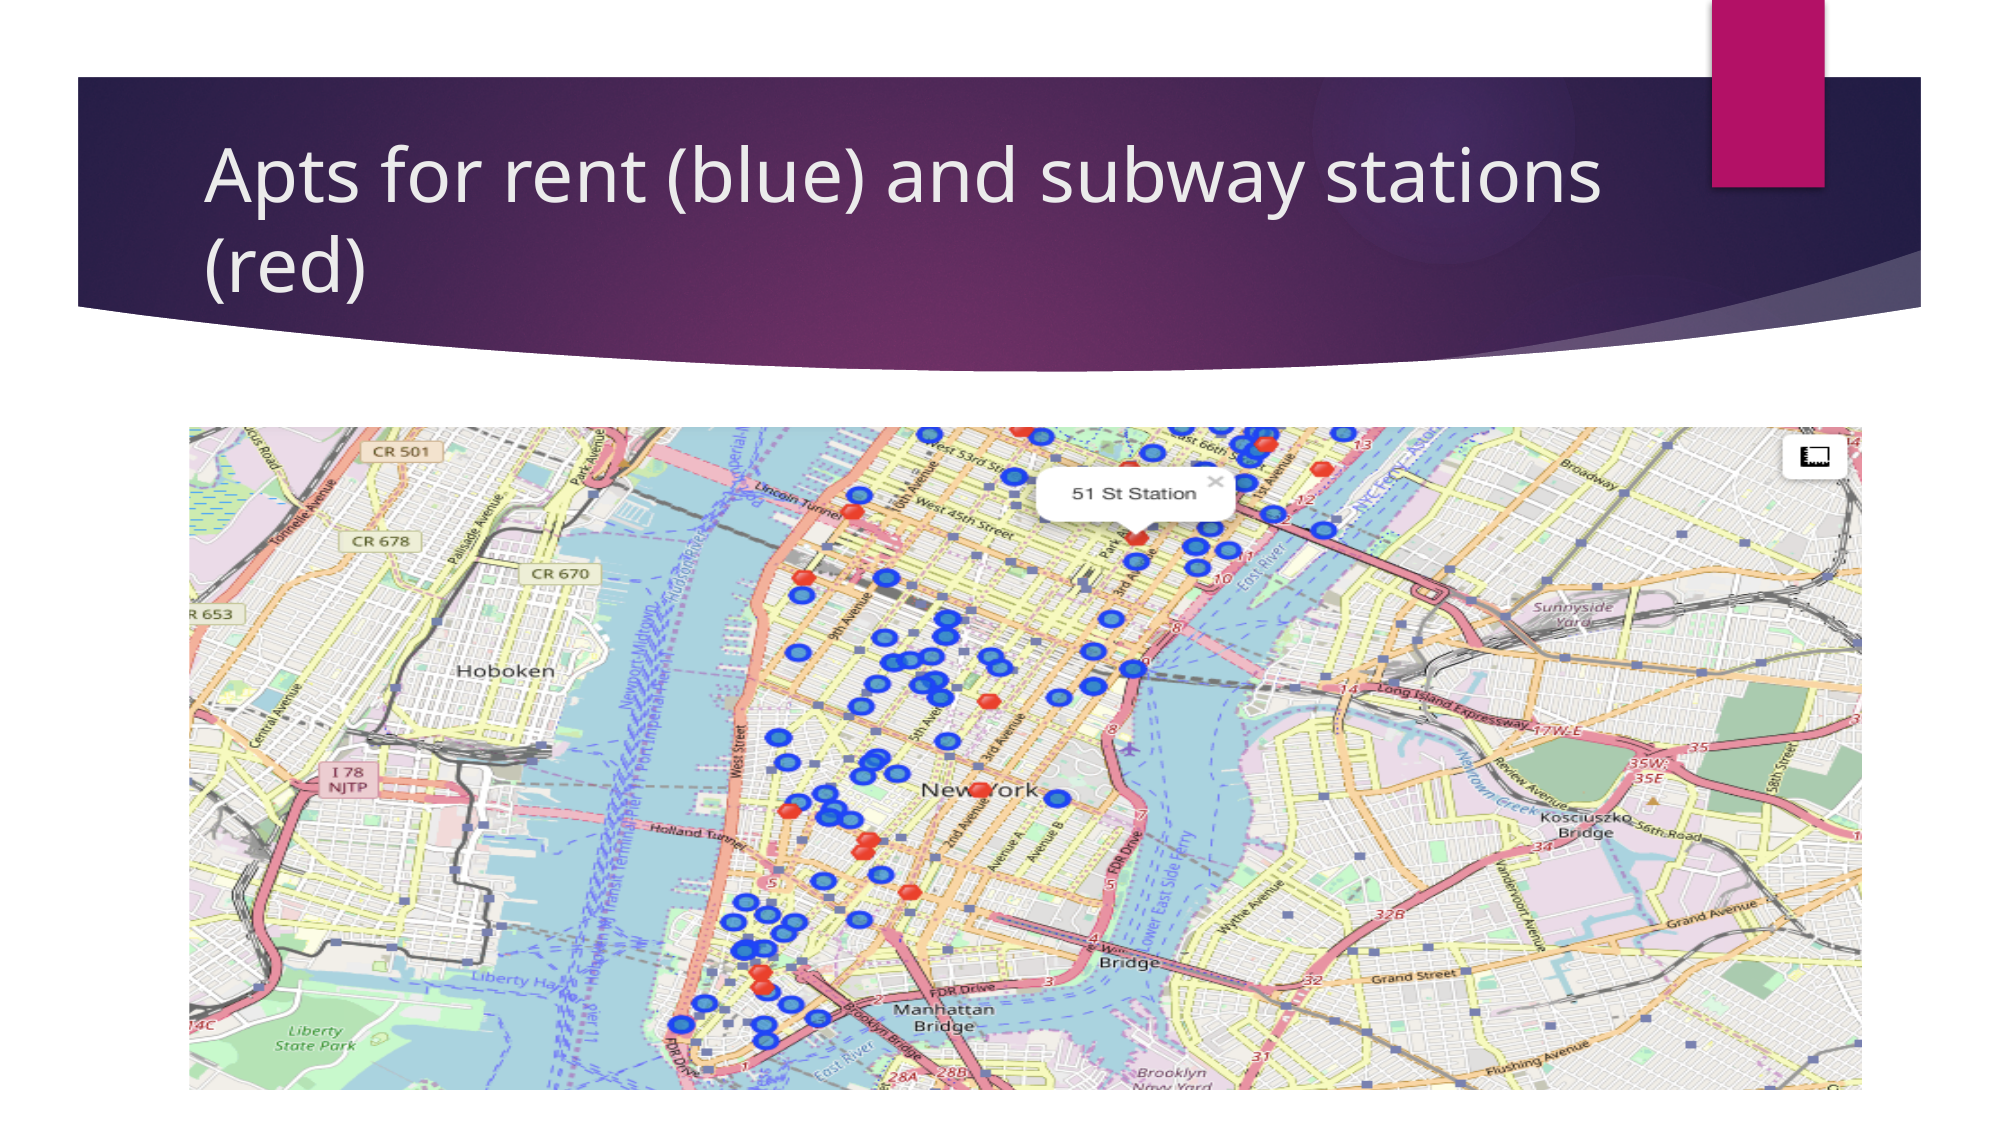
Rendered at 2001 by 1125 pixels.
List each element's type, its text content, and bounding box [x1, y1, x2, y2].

title Apts for rent (blue) and subway stations (red) [189, 159, 1627, 276]
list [189, 426, 1863, 1090]
